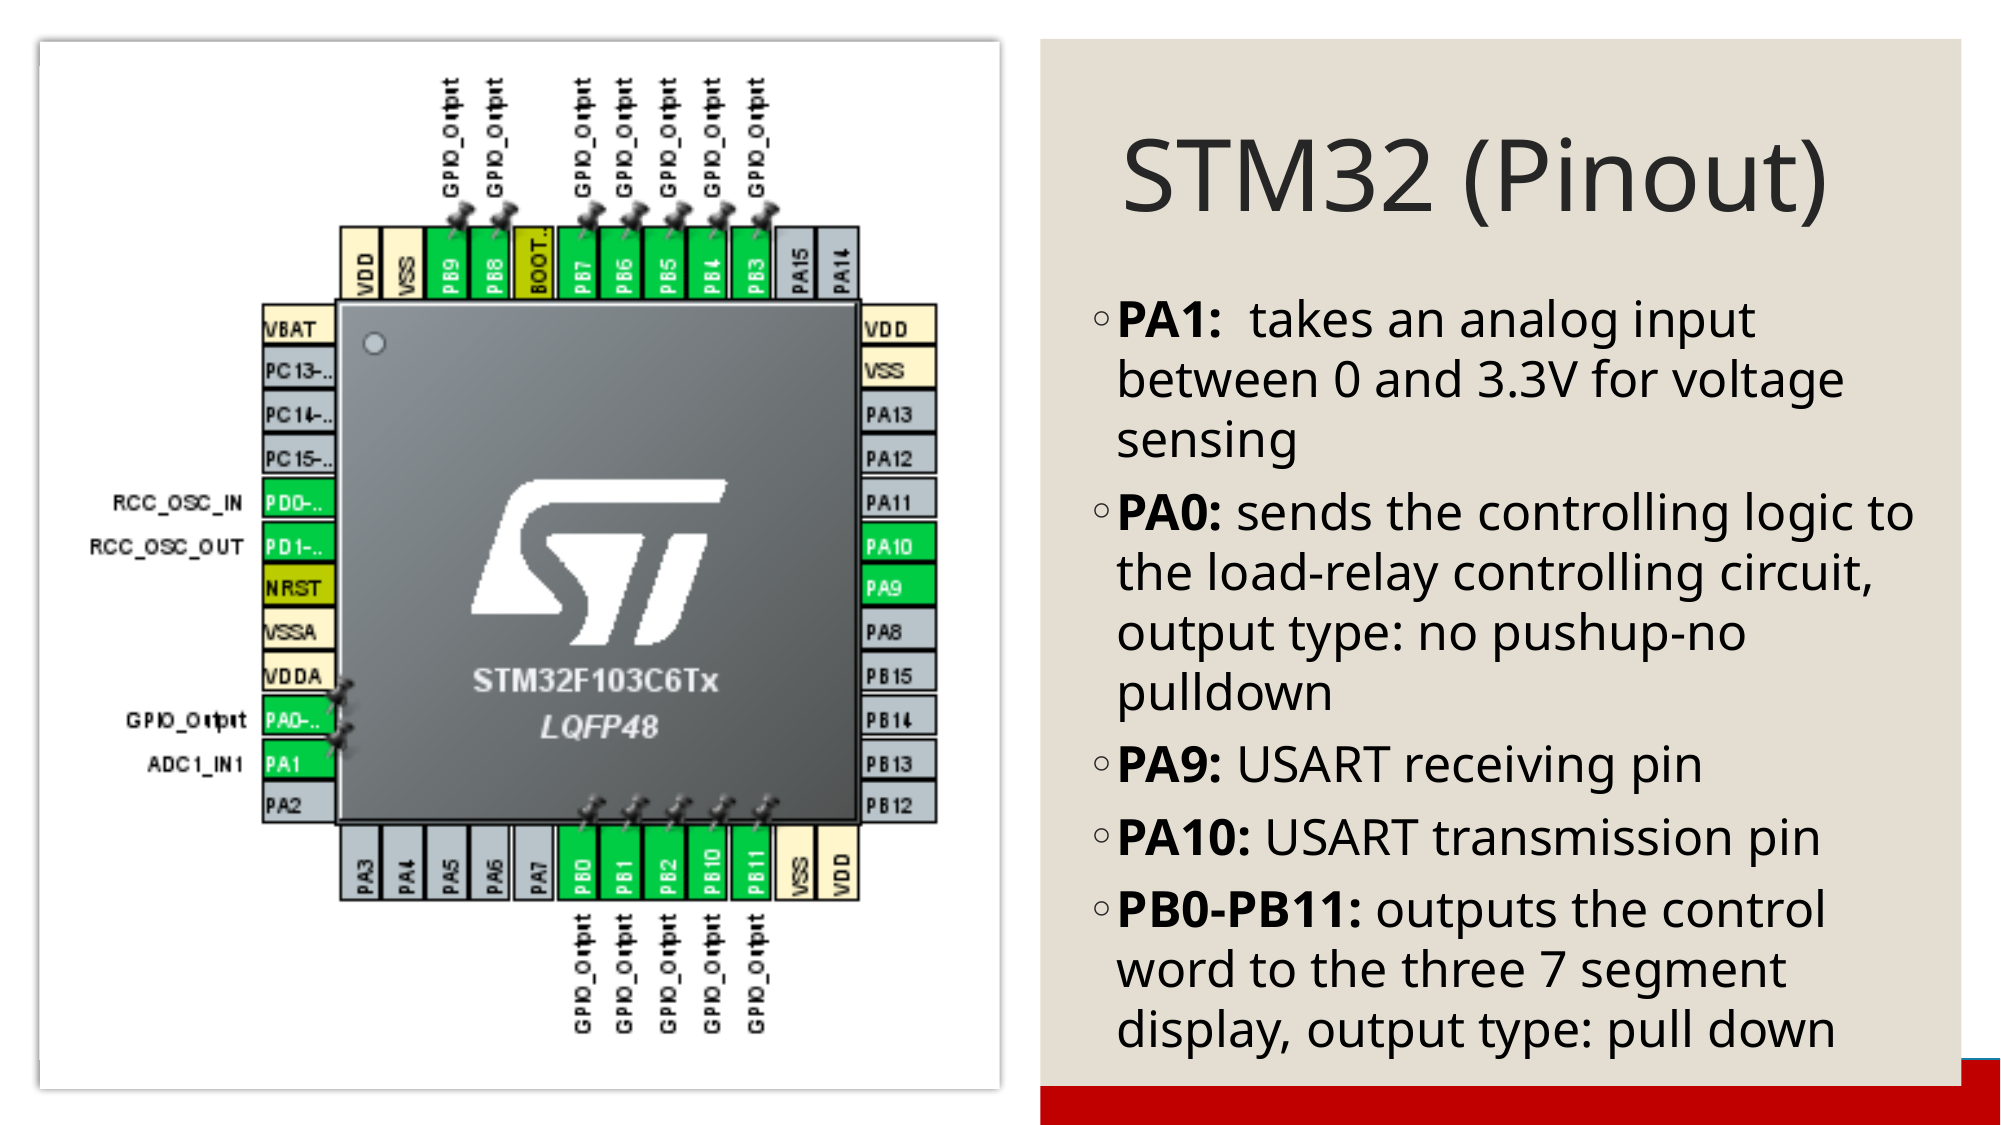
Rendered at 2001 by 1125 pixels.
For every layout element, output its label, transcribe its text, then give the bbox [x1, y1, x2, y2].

text_box STM32 (Pinout) [1106, 38, 1862, 280]
text_box [1041, 38, 1962, 1086]
picture [39, 66, 946, 1060]
text_box [39, 41, 1000, 1089]
text_box PA1: takes an analog input between 0 and 3.3V for voltage sensing PA0: sends the controlling logic to the load-relay controlling circuit, output type: no pushup-no pulldown PA9: USART receiving pin PA10: USART transmission pin PB0-PB11: outputs the control word to the three 7 segment display, output type: pull down [1054, 280, 1961, 1047]
text_box [0, 0, 1041, 1125]
